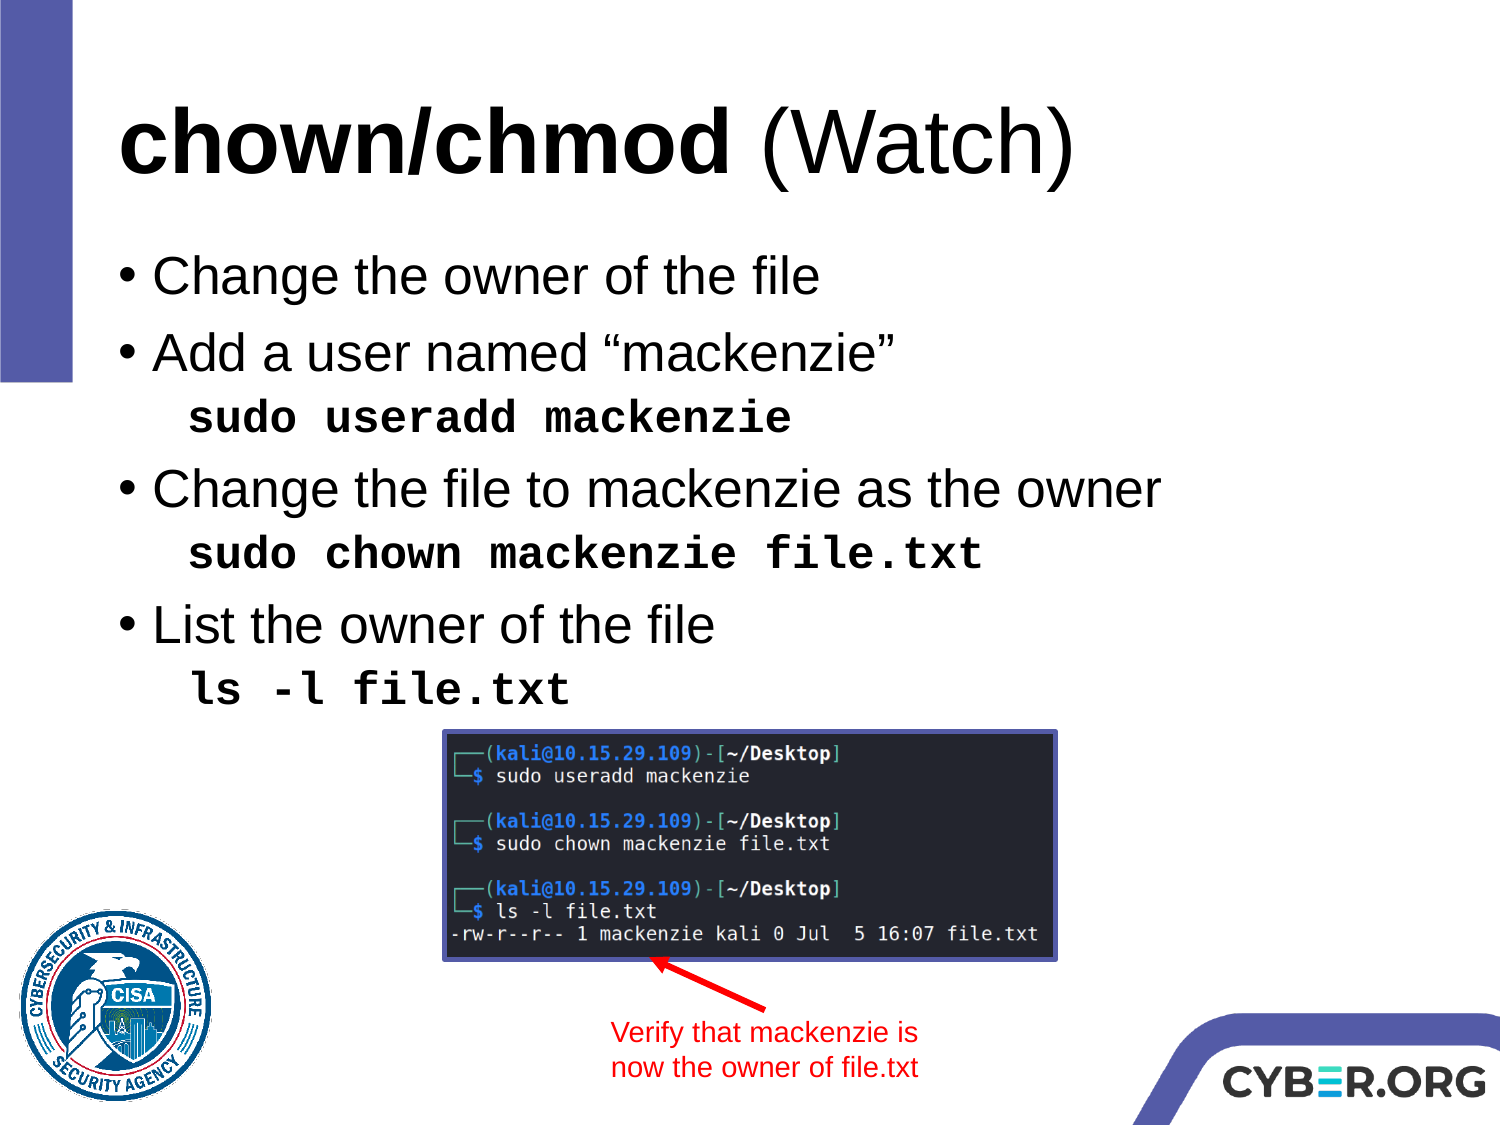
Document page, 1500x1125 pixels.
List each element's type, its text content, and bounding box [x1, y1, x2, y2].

text_box Verify that mackenzie is now the owner of file.txt [580, 1010, 950, 1087]
title chown/chmod (Watch) [103, 59, 1397, 229]
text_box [648, 957, 766, 1010]
list Change the owner of the file Add a user named “mackenzie” sudo useradd mackenzie Change the file to mackenzie as the owner sudo chown mackenzie file.txt List the owner of the file ls -l file.txt [103, 241, 1397, 726]
picture [0, 0, 1500, 1125]
